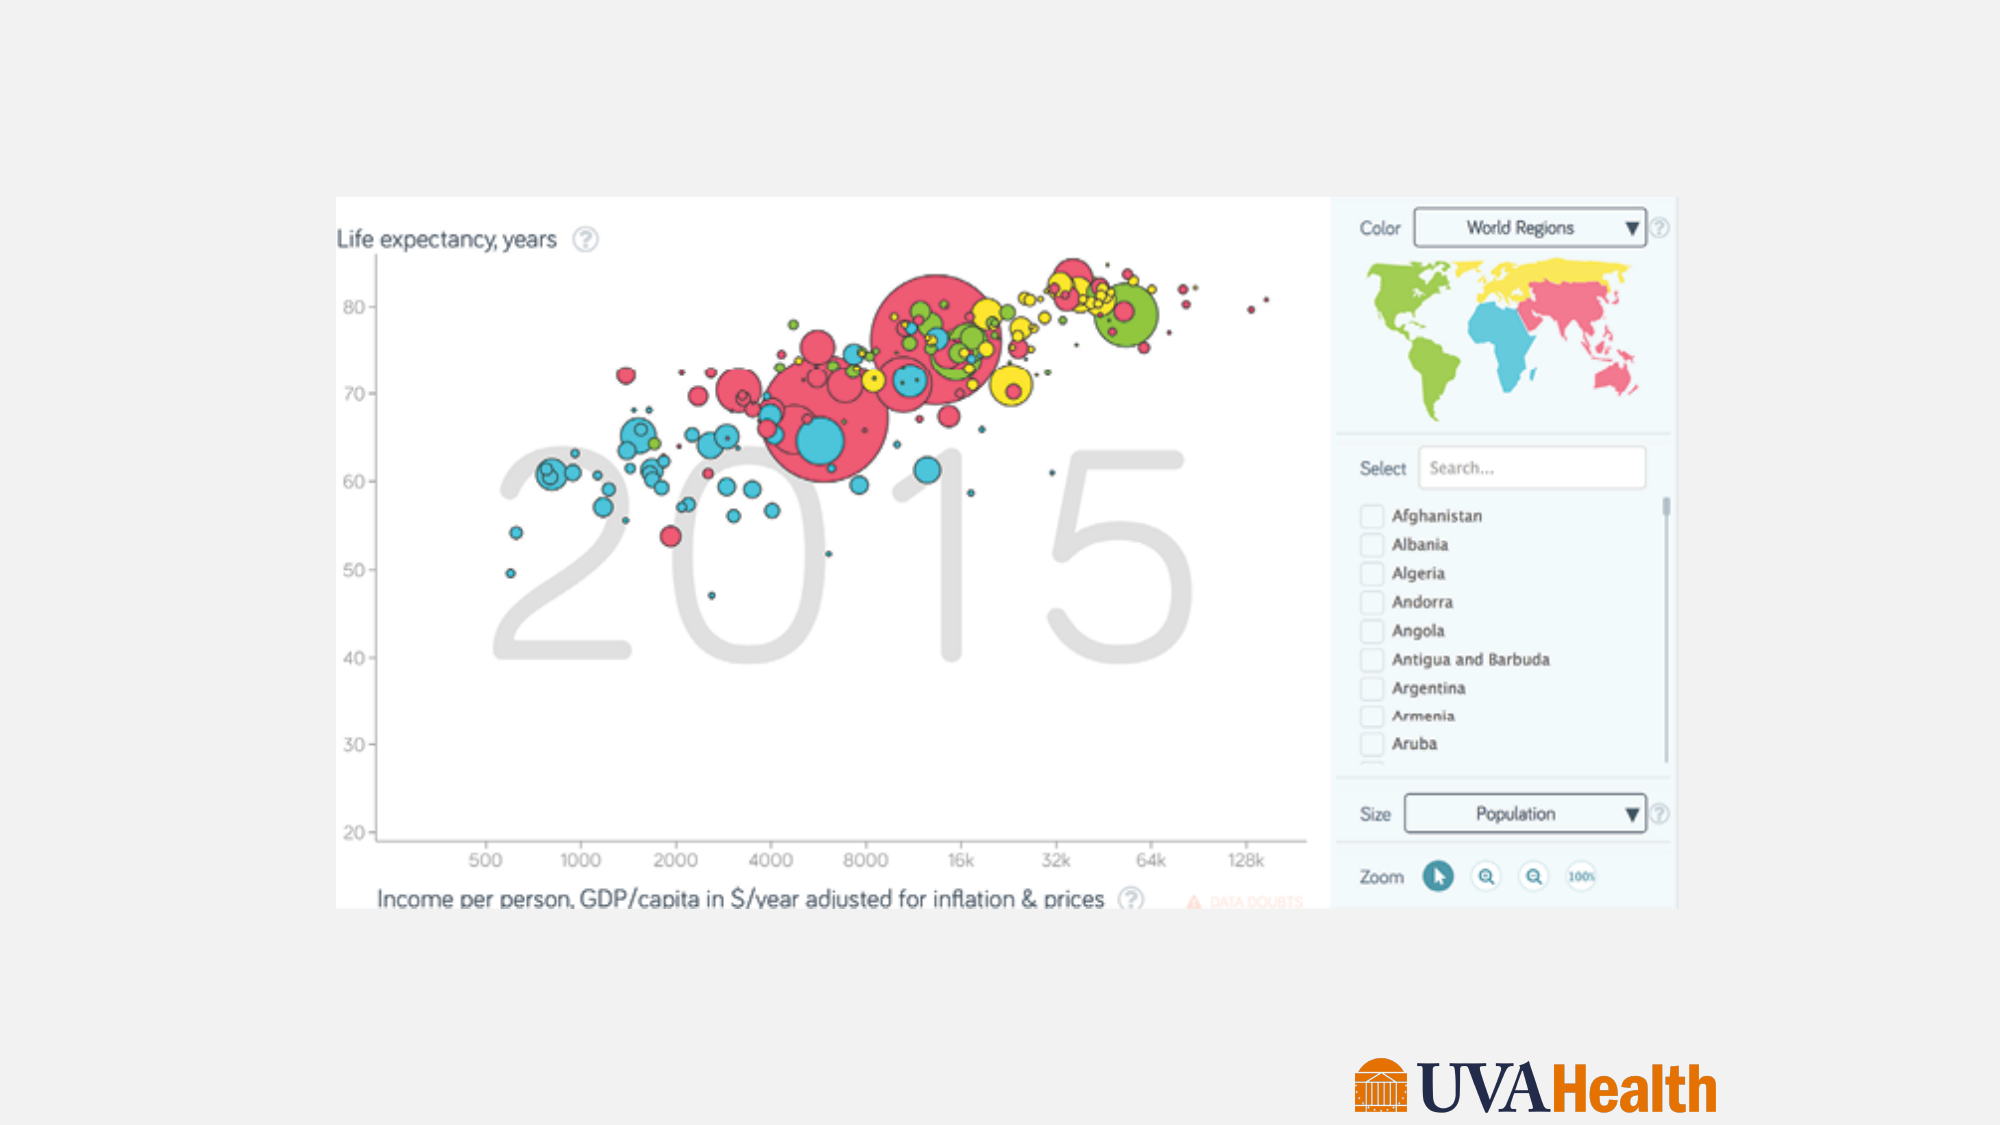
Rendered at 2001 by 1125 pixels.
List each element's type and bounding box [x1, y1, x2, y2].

picture [1355, 1058, 1716, 1113]
picture [336, 197, 1679, 909]
